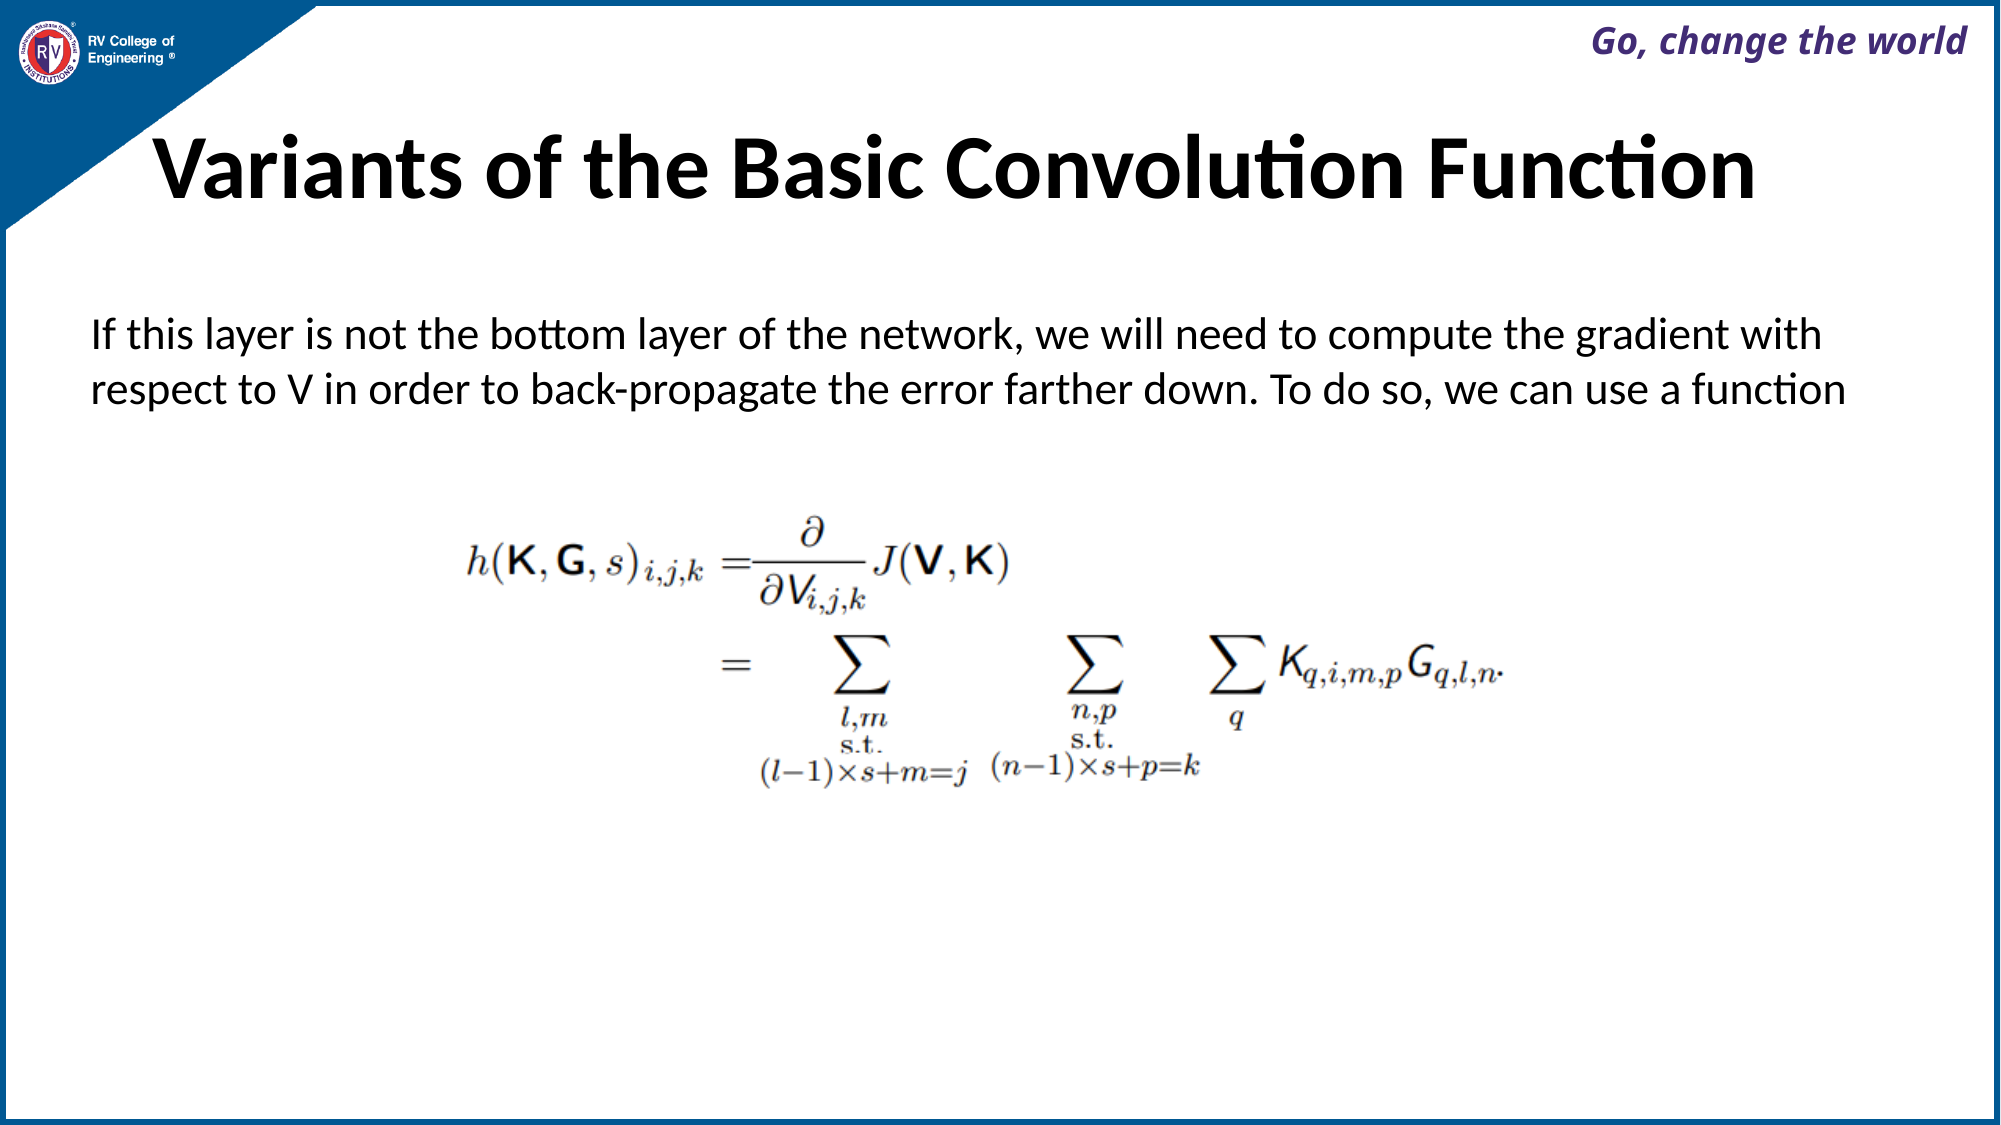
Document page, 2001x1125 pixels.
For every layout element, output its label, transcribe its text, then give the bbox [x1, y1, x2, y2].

text_box If this layer is not the bottom layer of the network, we will need to compute the gradient with respect to V in order to back-propagate the error farther down. To do so, we can use a function [75, 296, 1923, 422]
title Variants of the Basic Convolution Function [137, 59, 1863, 278]
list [446, 492, 1554, 817]
picture [2, 6, 316, 232]
